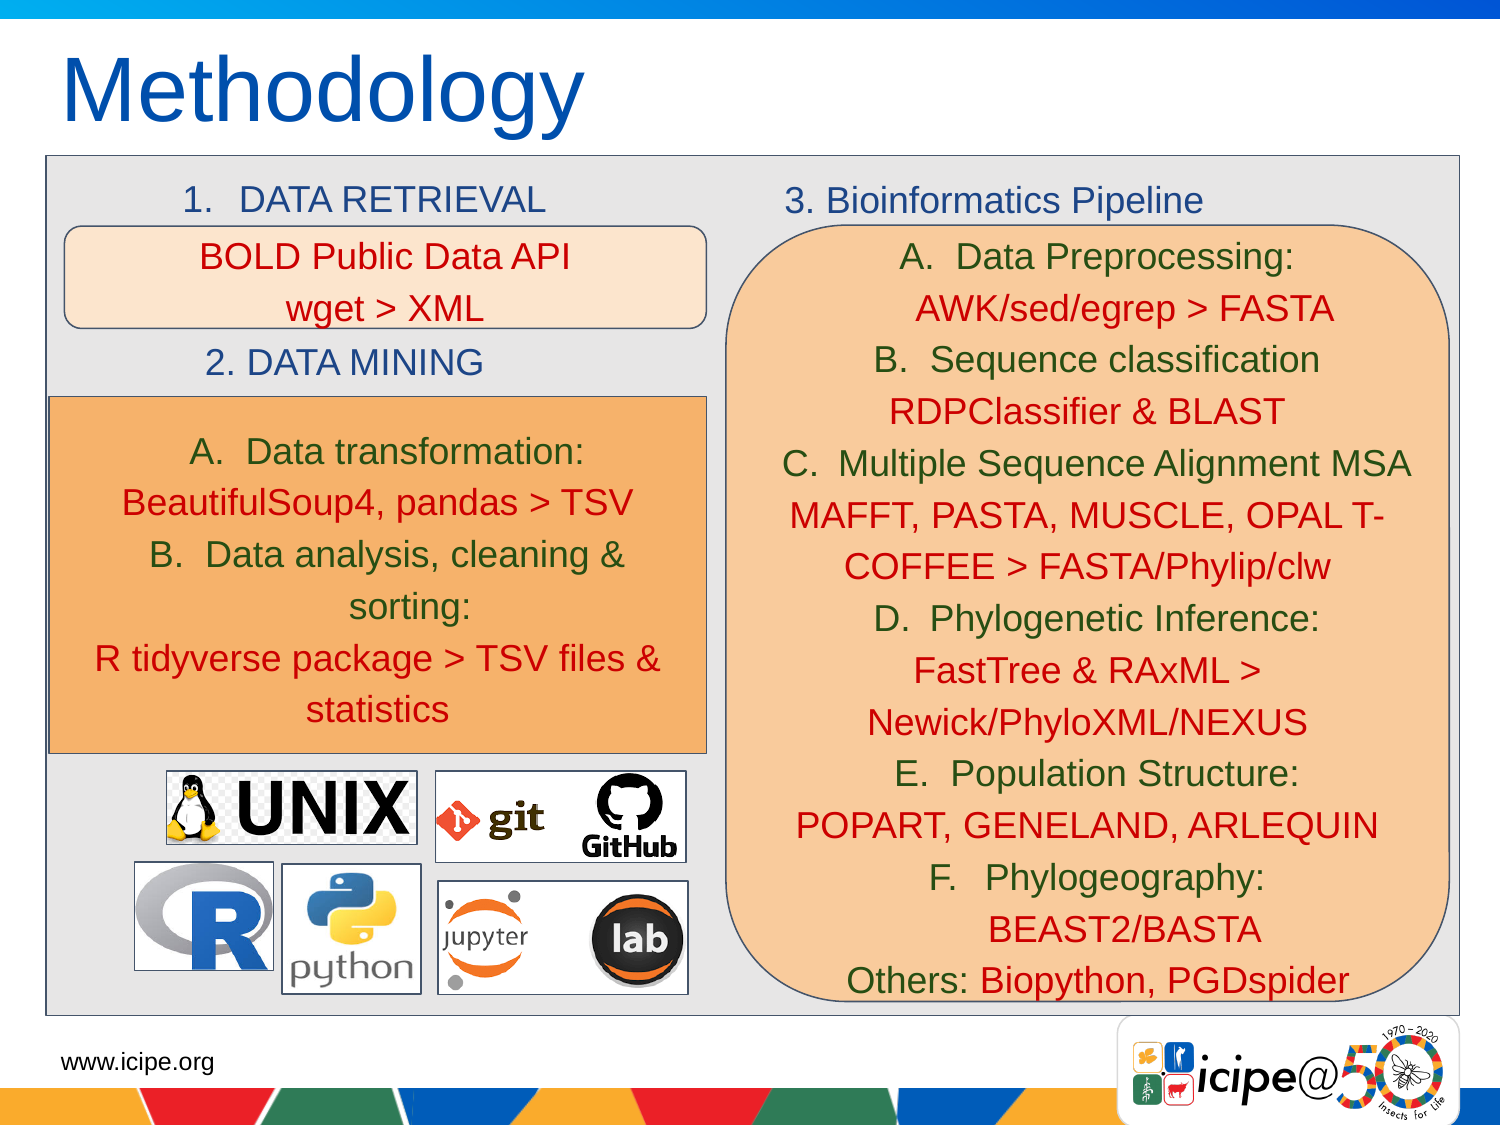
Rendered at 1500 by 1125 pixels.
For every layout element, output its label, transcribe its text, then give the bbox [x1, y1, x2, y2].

picture [166, 771, 417, 845]
picture [0, 1088, 1124, 1125]
text_box DATA RETRIEVAL [148, 152, 646, 212]
text_box 3. Bioinformatics Pipeline [769, 154, 1343, 212]
picture [438, 881, 688, 995]
title Methodology [45, 27, 1467, 156]
text_box Data transformation: BeautifulSoup4, pandas > TSV Data analysis, cleaning & sorting: R tidyverse package > TSV files & statistics [49, 396, 707, 754]
picture [135, 862, 274, 970]
picture [1128, 1024, 1449, 1121]
text_box Data Preprocessing: AWK/sed/egrep > FASTA Sequence classification RDPClassifier & BLAST Multiple Sequence Alignment MSA MAFFT, PASTA, MUSCLE, OPAL T-COFFEE > FASTA/Phylip/clw Phylogenetic Inference: FastTree & RAxML > Newick/PhyloXML/NEXUS Population Structure: POPART, GENELAND, ARLEQUIN Phylogeography: BEAST2/BASTA Others: Biopython, PGDspider [725, 225, 1450, 1002]
text_box [45, 155, 1460, 1016]
text_box BOLD Public Data API wget > XML [64, 226, 707, 329]
picture [436, 771, 686, 863]
picture [1452, 1088, 1500, 1125]
picture [282, 864, 421, 994]
text_box 2. DATA MINING [189, 329, 582, 380]
